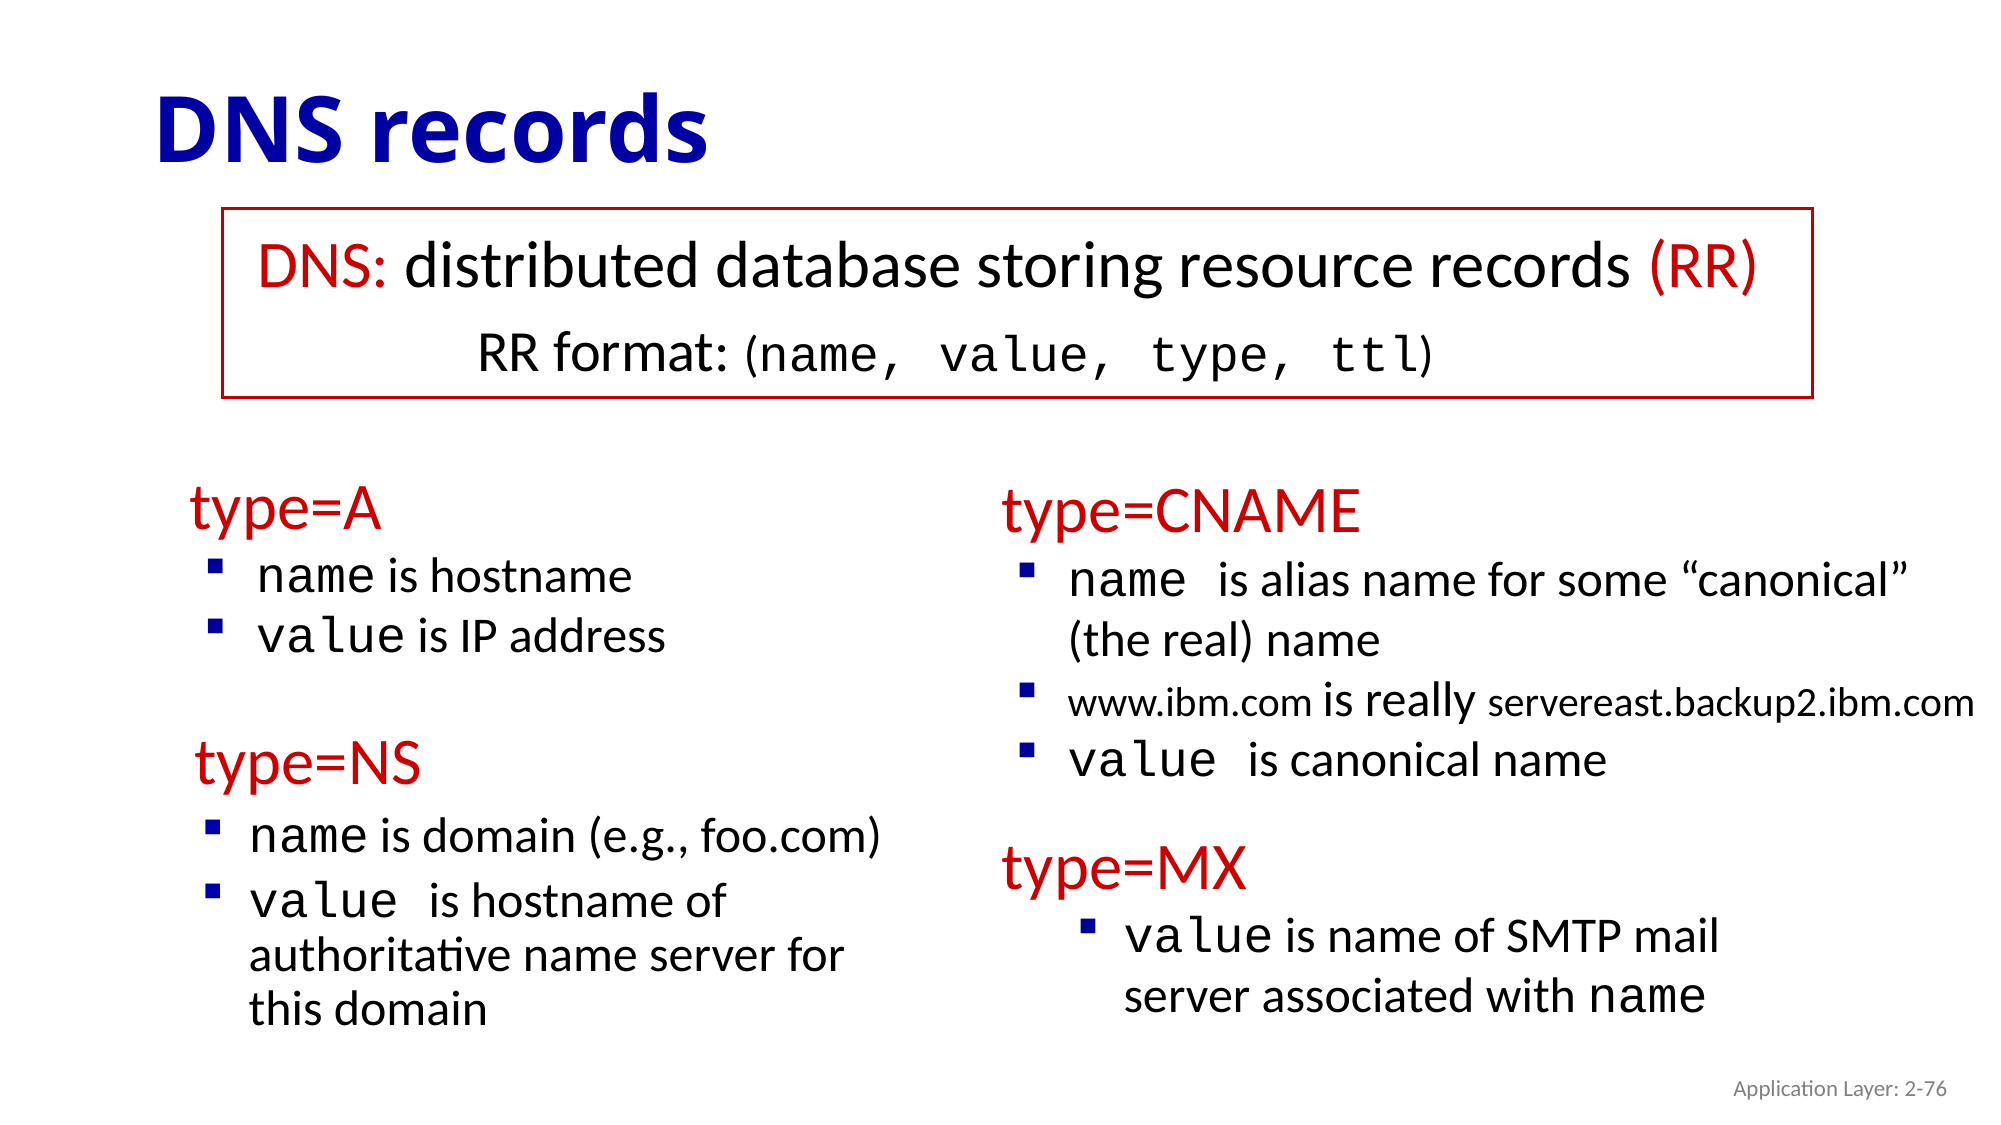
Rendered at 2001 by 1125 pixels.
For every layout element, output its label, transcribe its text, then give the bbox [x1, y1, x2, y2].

text_box type=A name is hostname value is IP address [175, 455, 801, 670]
slide_number Application Layer: 2-76 [1512, 1056, 1963, 1117]
title DNS records [137, 59, 1863, 207]
text_box type=CNAME name is alias name for some “canonical” (the real) name www.ibm.com is really servereast.backup2.ibm.com value is canonical name [986, 458, 2000, 816]
text_box type=MX value is name of SMTP mail server associated with name [986, 815, 1855, 1030]
text_box type=NS name is domain (e.g., foo.com) value is hostname of authoritative name server for this domain [177, 719, 924, 1033]
text_box [222, 207, 1813, 399]
